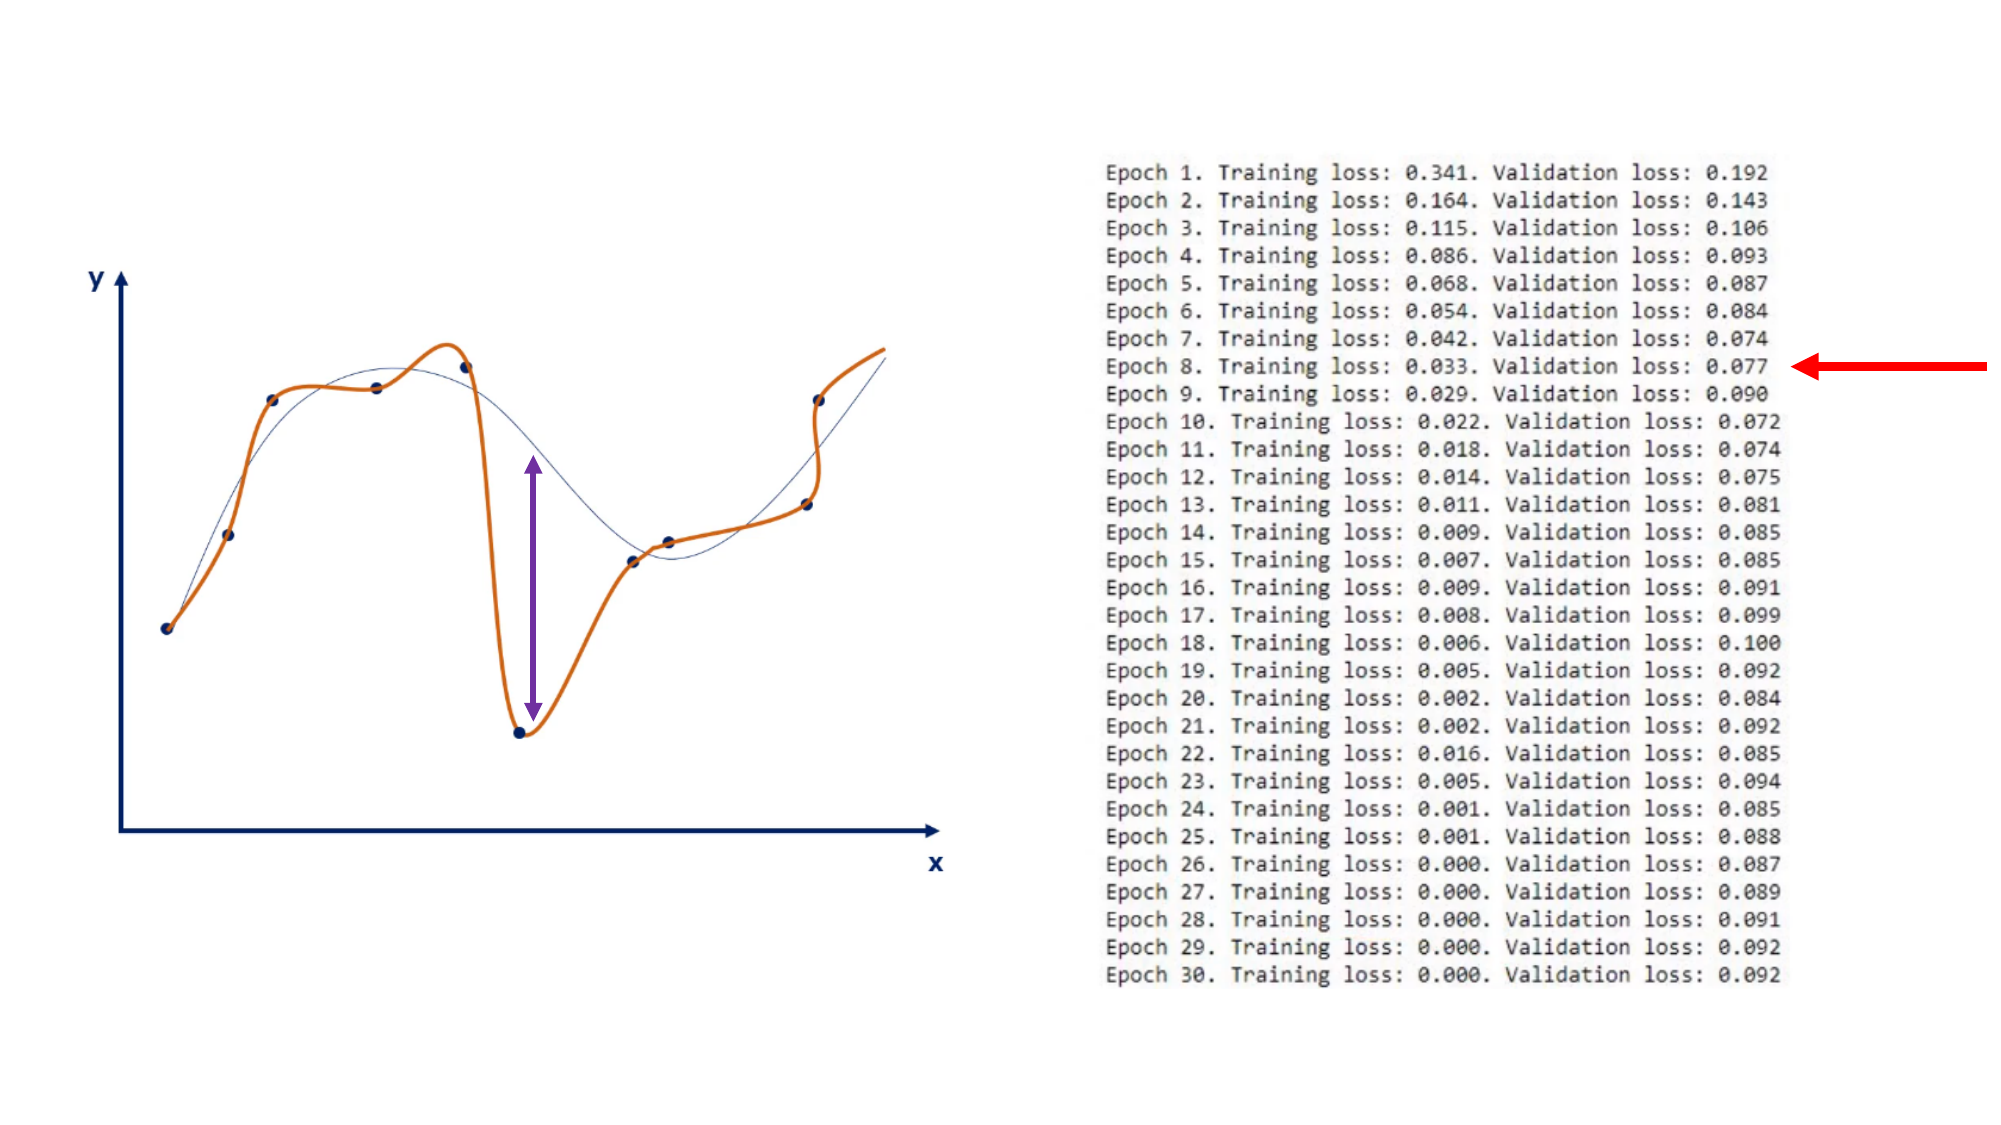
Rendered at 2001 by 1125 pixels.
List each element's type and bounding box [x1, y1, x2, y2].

picture [1084, 135, 1793, 989]
picture [71, 243, 962, 882]
